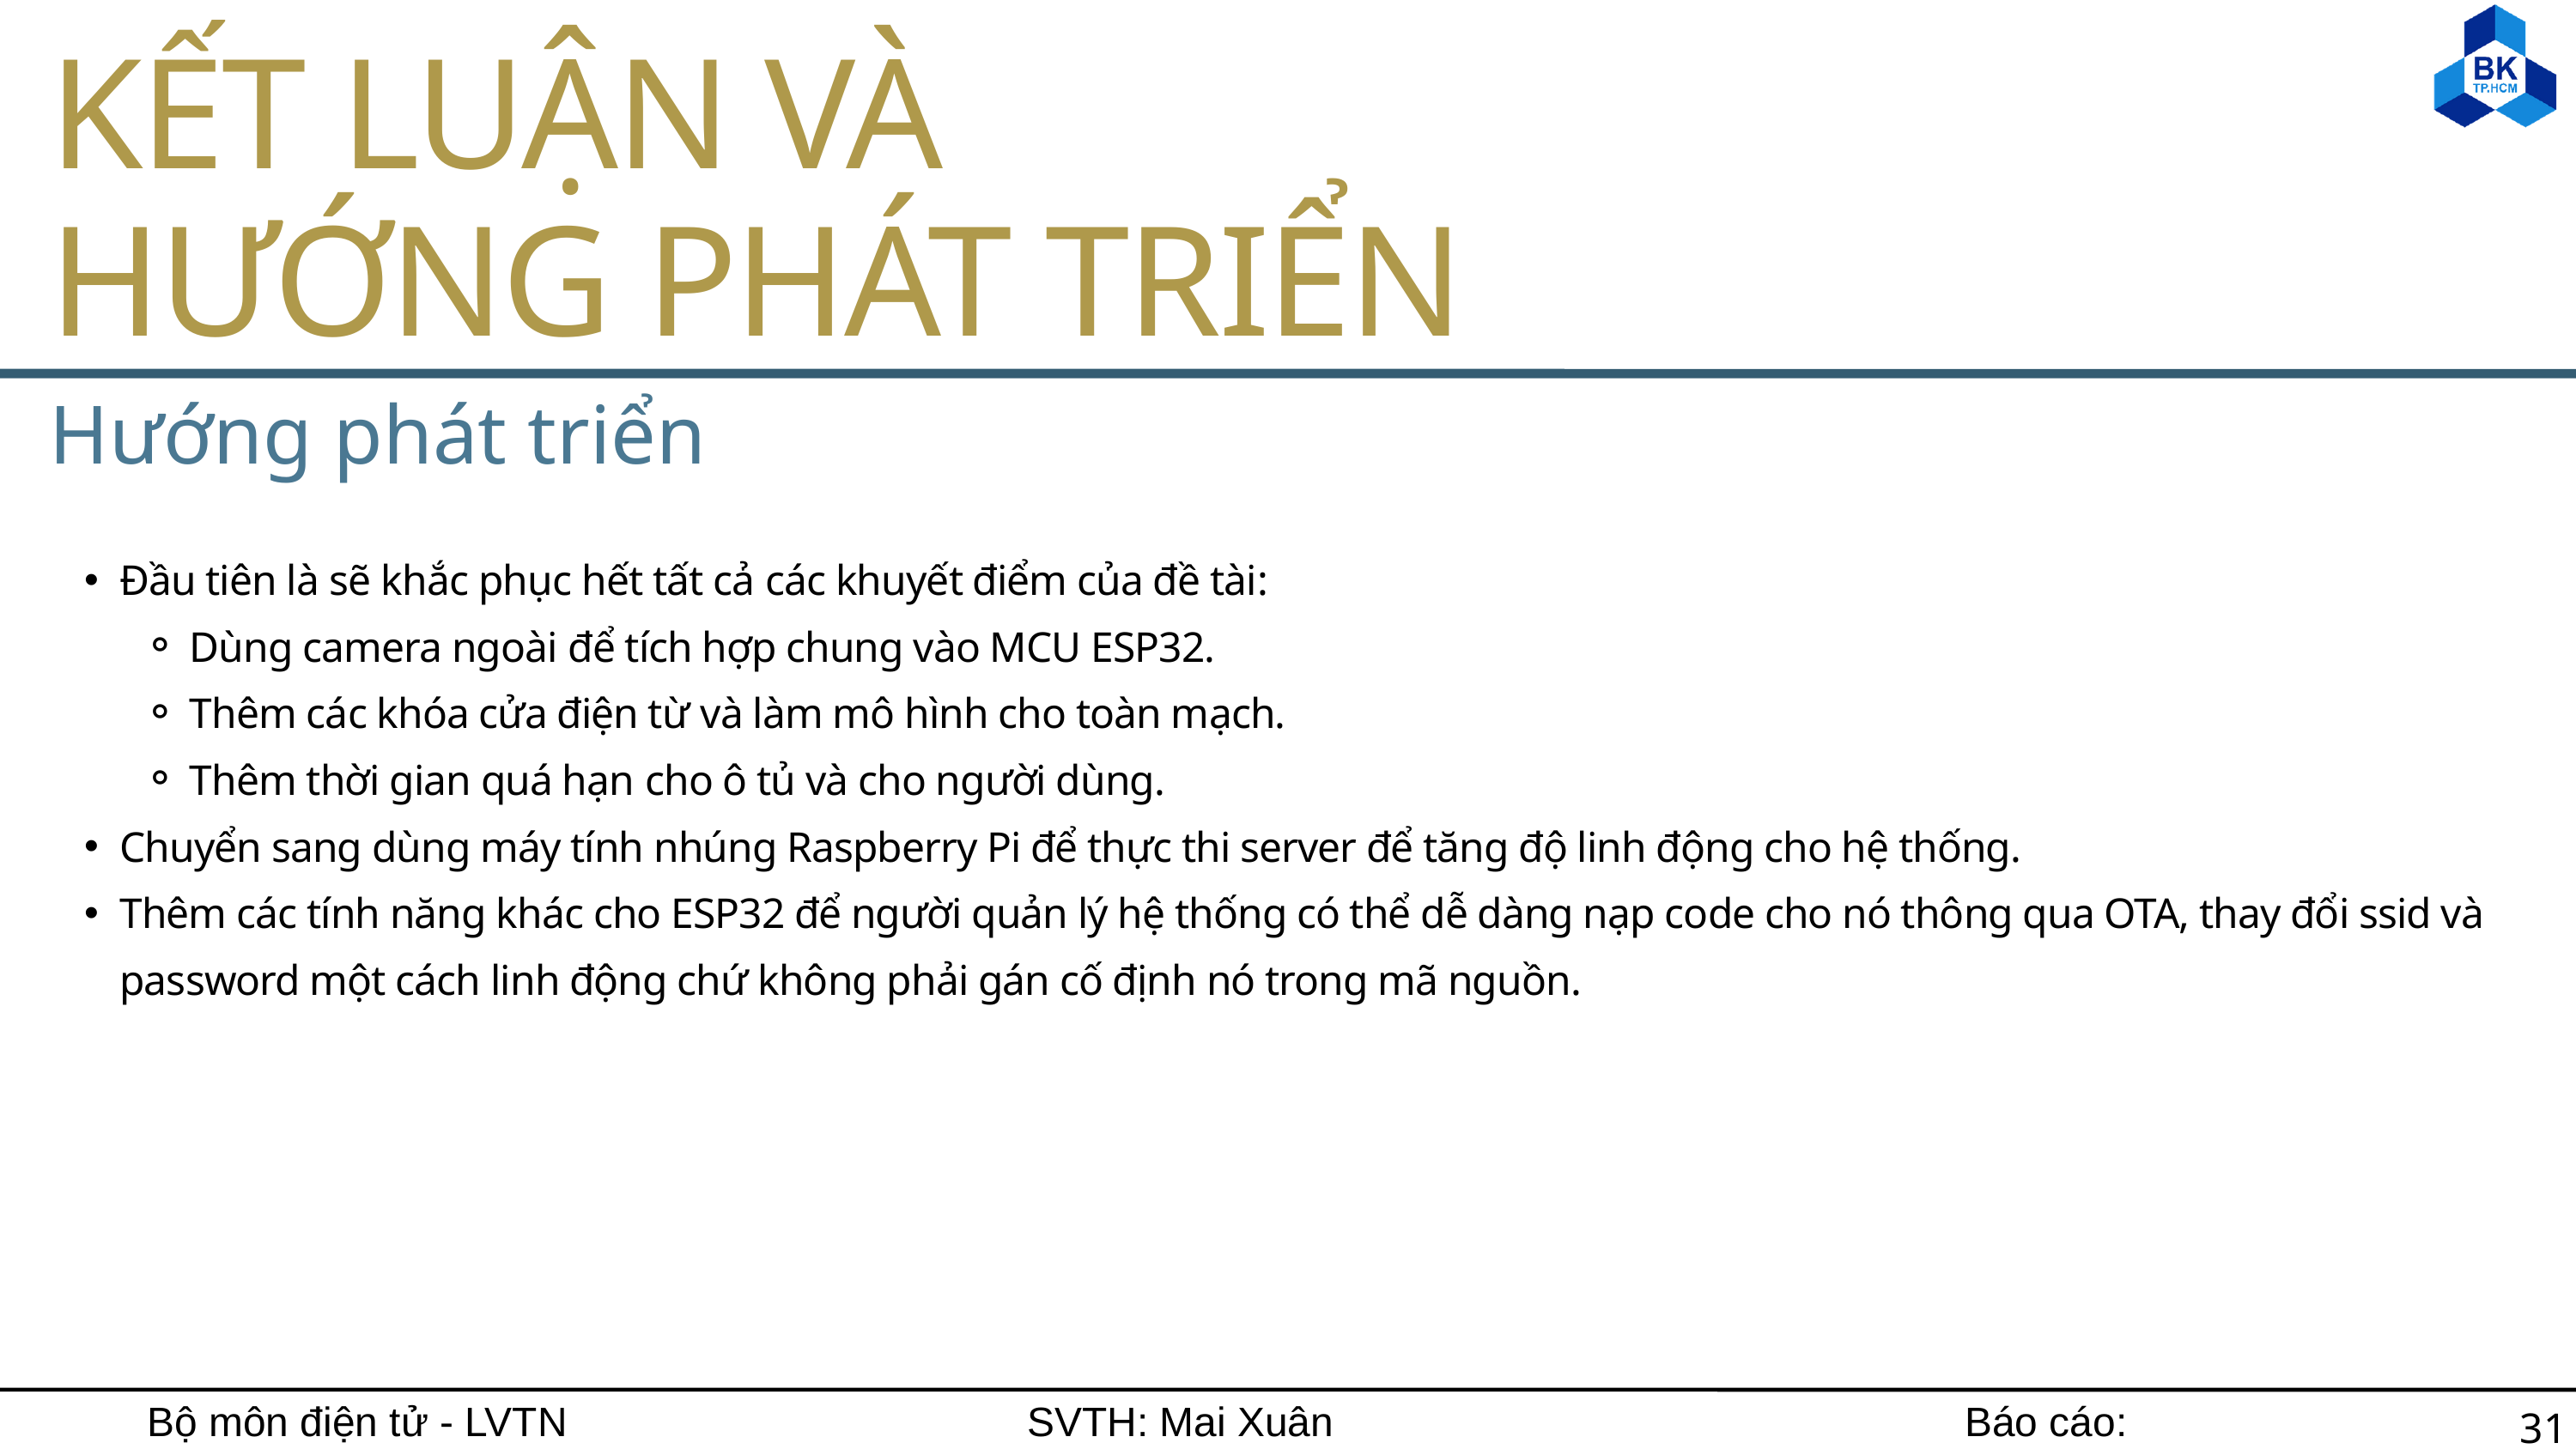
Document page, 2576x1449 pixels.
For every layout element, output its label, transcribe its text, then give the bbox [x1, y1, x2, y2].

text_box Bộ môn điện tử - LVTN [144, 1390, 582, 1445]
text_box Đầu tiên là sẽ khắc phục hết tất cả các khuyết điểm của đề tài: Dùng camera ngoài để tích hợp chung vào MCU ESP32. Thêm các khóa cửa điện từ và làm mô hình cho toàn mạch. Thêm thời gian quá hạn cho ô tủ và cho người dùng. Chuyển sang dùng máy tính nhúng Raspberry Pi để thực thi server để tăng độ linh động cho hệ thống. Thêm các tính năng khác cho ESP32 để người quản lý hệ thống có thể dễ dàng nạp code cho nó thông qua OTA, thay đổi ssid và password một cách linh động chứ không phải gán cố định nó trong mã nguồn. [49, 537, 2503, 1003]
text_box KẾT LUẬN VÀ HƯỚNG PHÁT TRIỂN [49, 31, 1987, 367]
text_box Hướng phát triển [49, 374, 1162, 481]
text_box SVTH: Mai Xuân Hùng [972, 1390, 1389, 1449]
text_box [2413, 0, 2576, 145]
text_box 31 [2511, 1390, 2576, 1449]
text_box Hướng phát triển [49, 367, 1162, 373]
text_box Báo cáo: 06/06/2024 [1856, 1390, 2237, 1449]
